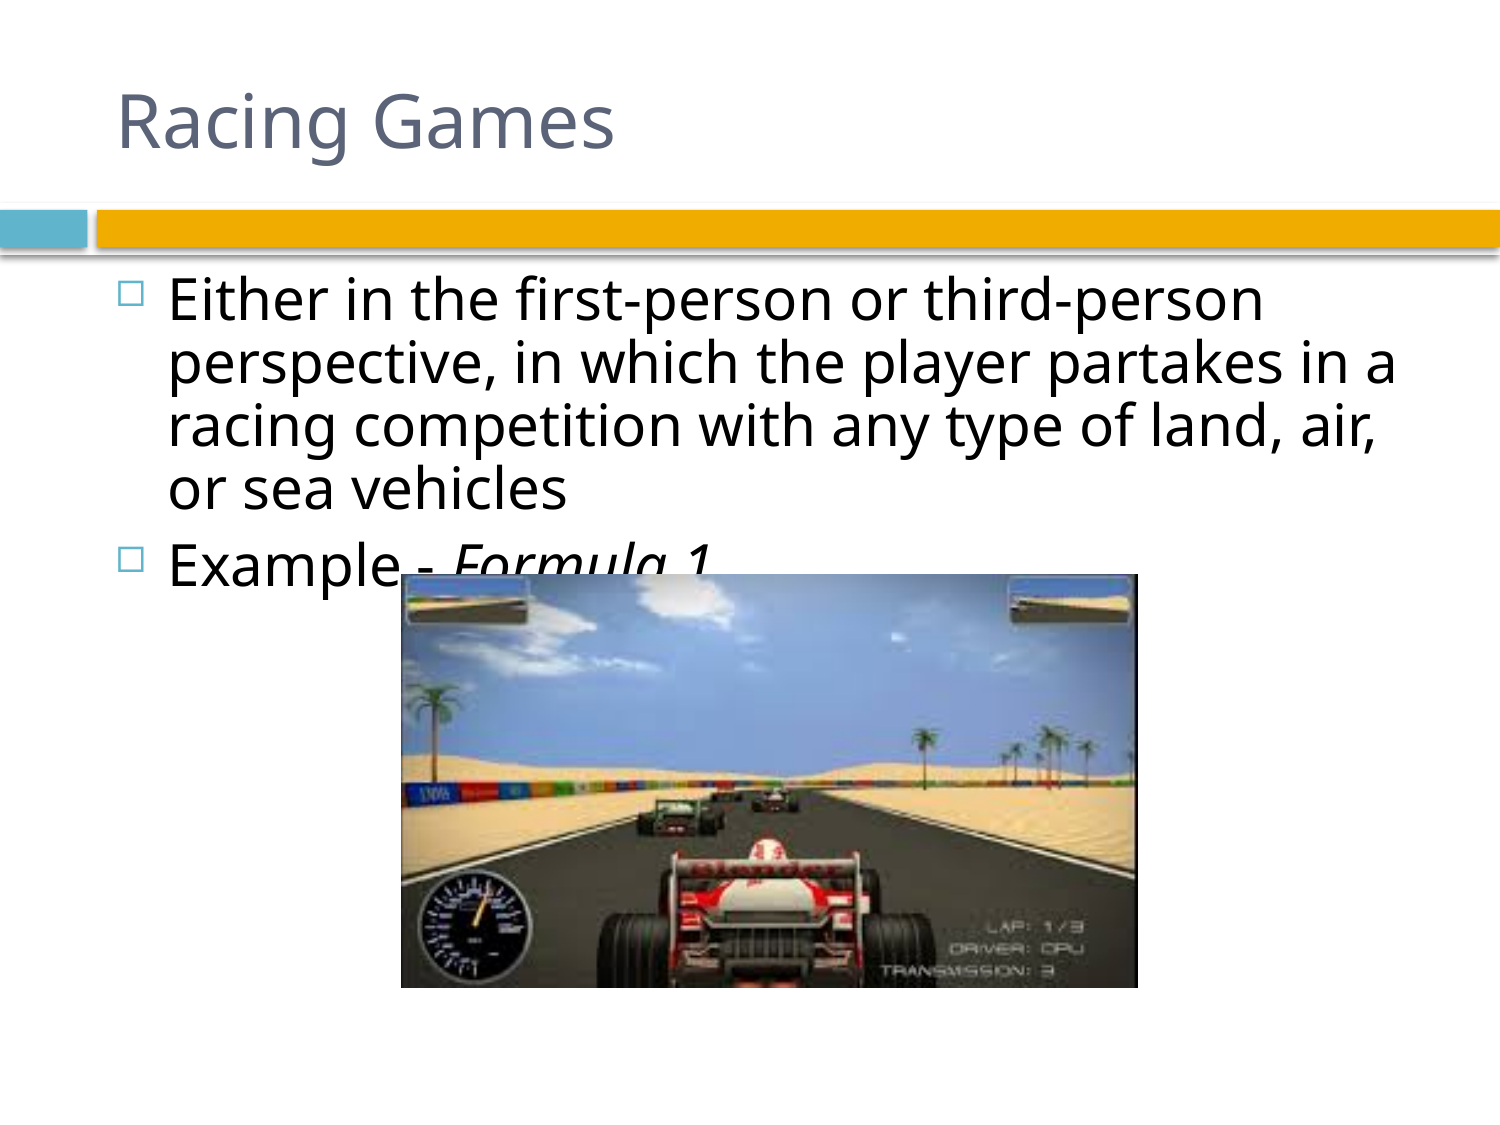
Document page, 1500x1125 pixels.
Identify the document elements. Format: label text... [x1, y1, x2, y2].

picture [400, 574, 1138, 988]
title Racing Games [100, 37, 1438, 200]
list Either in the first-person or third-person perspective, in which the player partakes in a racing competition with any type of land, air, or sea vehicles Example - Formula 1 [100, 262, 1438, 1000]
